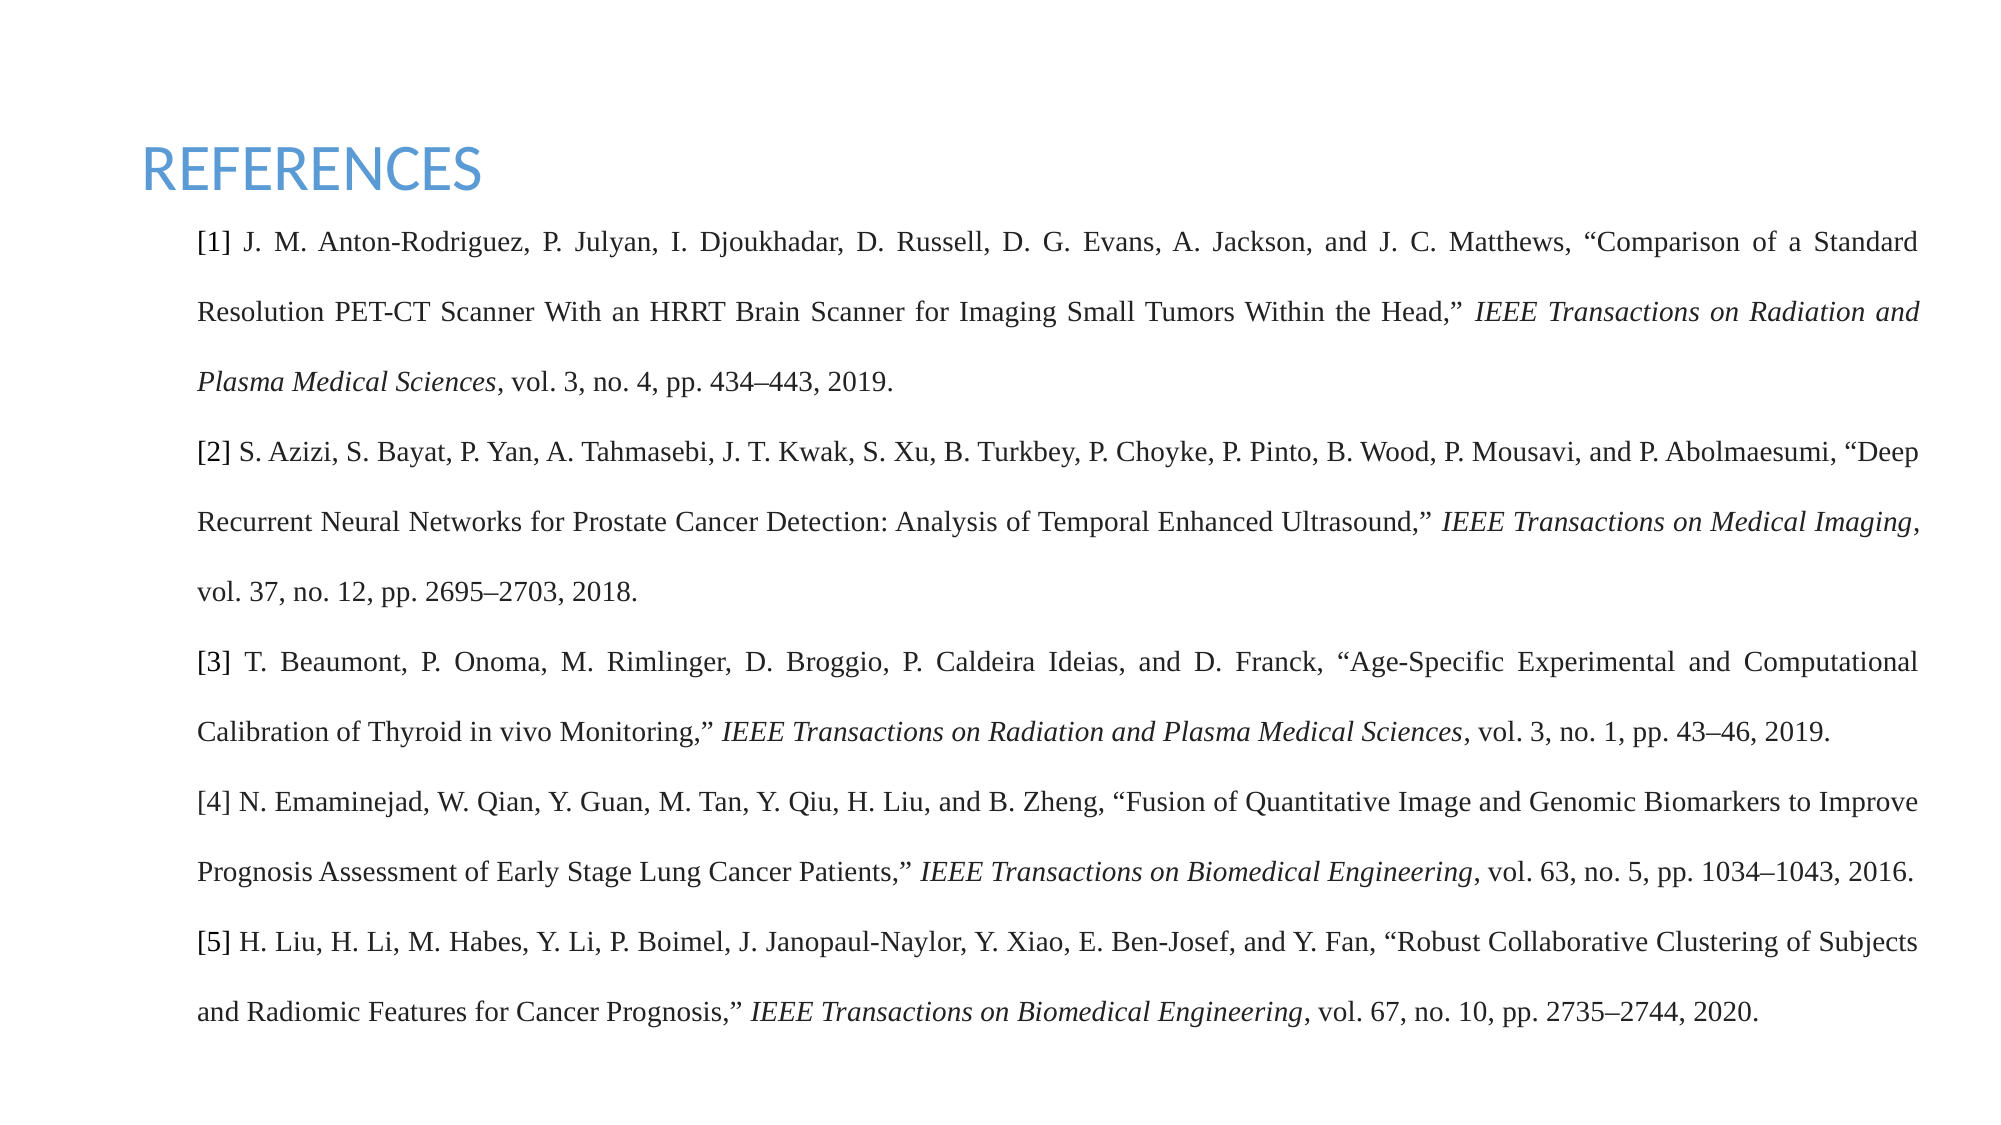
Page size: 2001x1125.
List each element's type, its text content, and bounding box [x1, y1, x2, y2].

text_box [1] J. M. Anton-Rodriguez, P. Julyan, I. Djoukhadar, D. Russell, D. G. Evans, A. Jackson, and J. C. Matthews, “Comparison of a Standard Resolution PET-CT Scanner With an HRRT Brain Scanner for Imaging Small Tumors Within the Head,” IEEE Transactions on Radiation and Plasma Medical Sciences, vol. 3, no. 4, pp. 434–443, 2019. [2] S. Azizi, S. Bayat, P. Yan, A. Tahmasebi, J. T. Kwak, S. Xu, B. Turkbey, P. Choyke, P. Pinto, B. Wood, P. Mousavi, and P. Abolmaesumi, “Deep Recurrent Neural Networks for Prostate Cancer Detection: Analysis of Temporal Enhanced Ultrasound,” IEEE Transactions on Medical Imaging, vol. 37, no. 12, pp. 2695–2703, 2018. [3] T. Beaumont, P. Onoma, M. Rimlinger, D. Broggio, P. Caldeira Ideias, and D. Franck, “Age-Specific Experimental and Computational Calibration of Thyroid in vivo Monitoring,” IEEE Transactions on Radiation and Plasma Medical Sciences, vol. 3, no. 1, pp. 43–46, 2019. [4] N. Emaminejad, W. Qian, Y. Guan, M. Tan, Y. Qiu, H. Liu, and B. Zheng, “Fusion of Quantitative Image and Genomic Biomarkers to Improve Prognosis Assessment of Early Stage Lung Cancer Patients,” IEEE Transactions on Biomedical Engineering, vol. 63, no. 5, pp. 1034–1043, 2016. [5] H. Liu, H. Li, M. Habes, Y. Li, P. Boimel, J. Janopaul-Naylor, Y. Xiao, E. Ben-Josef, and Y. Fan, “Robust Collaborative Clustering of Subjects and Radiomic Features for Cancer Prognosis,” IEEE Transactions on Biomedical Engineering, vol. 67, no. 10, pp. 2735–2744, 2020. [182, 180, 1936, 1055]
text_box REFERENCES [126, 76, 1400, 250]
